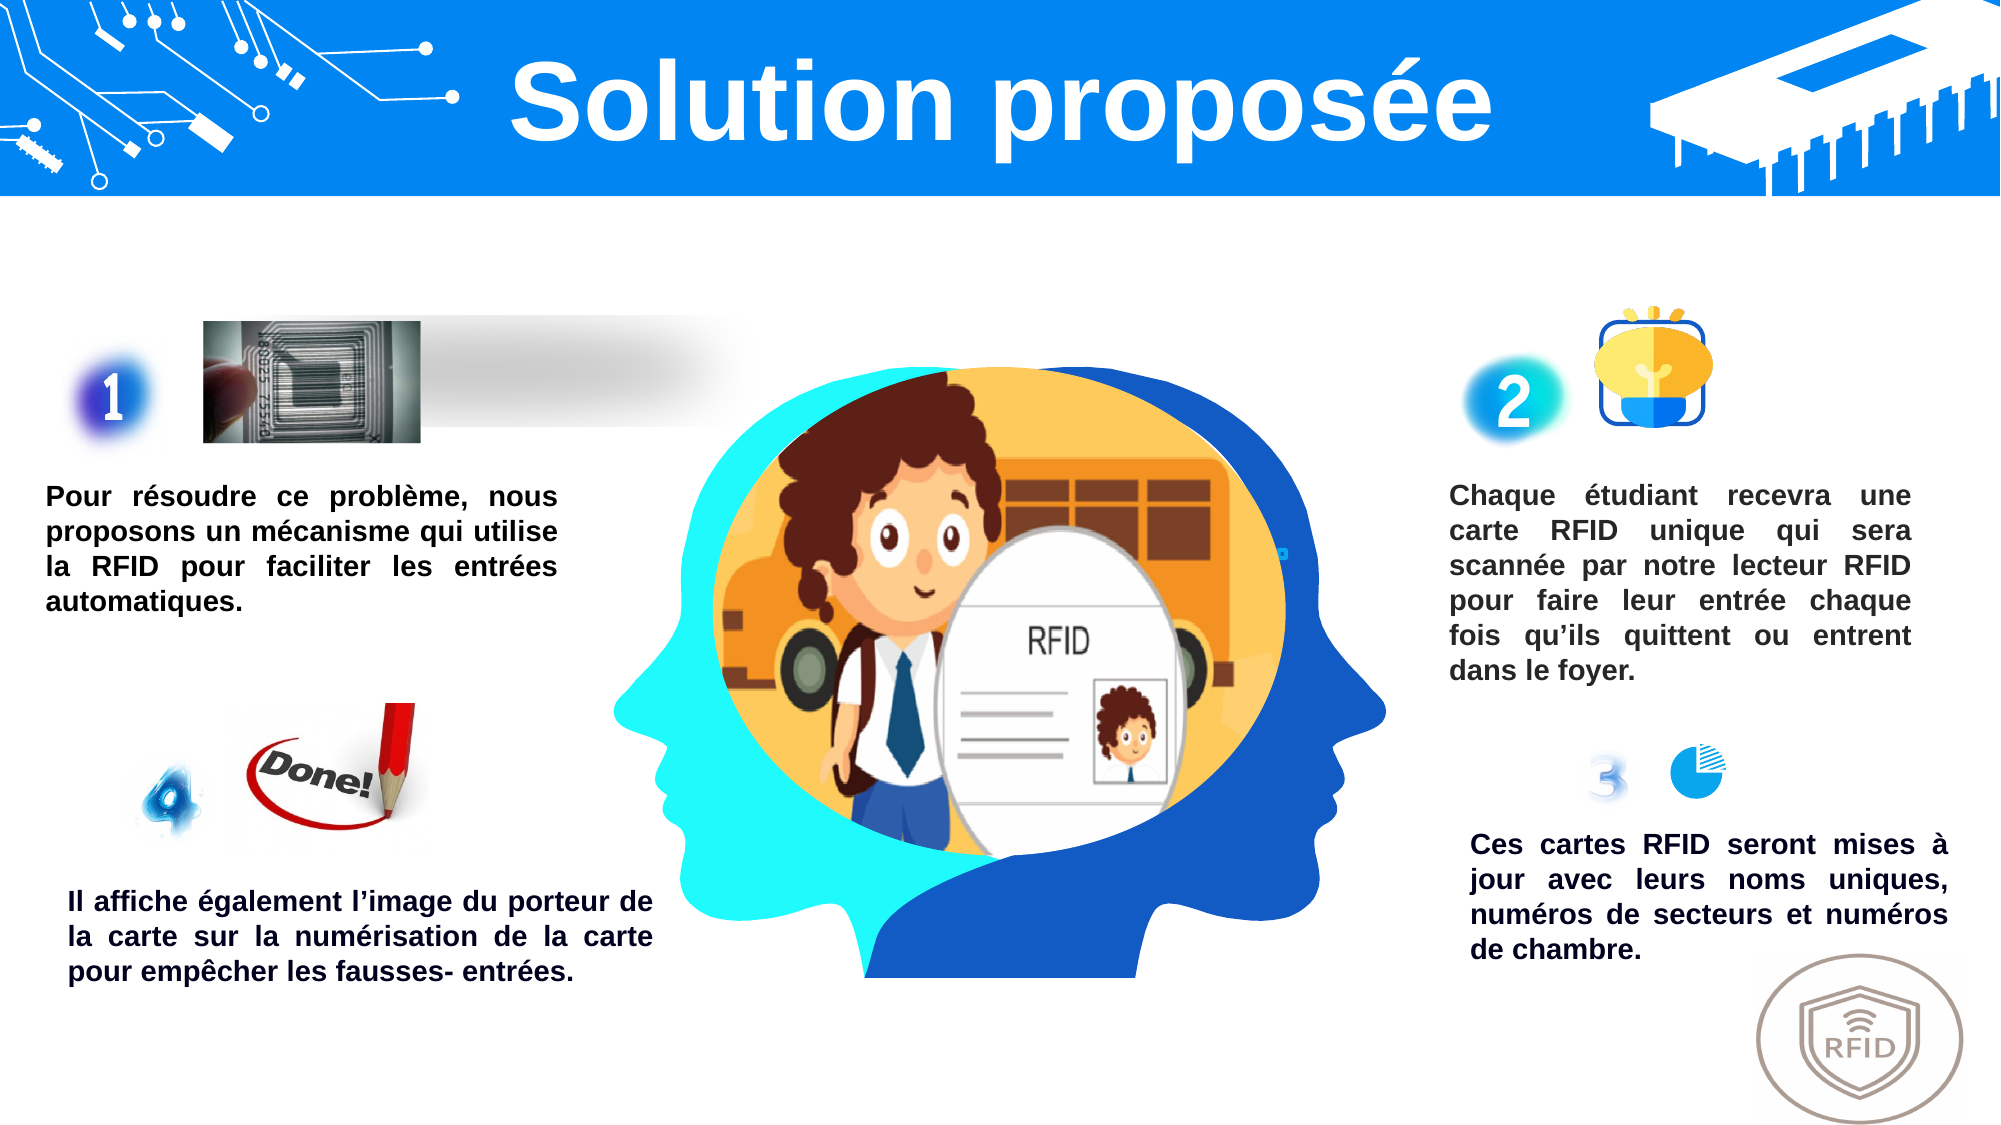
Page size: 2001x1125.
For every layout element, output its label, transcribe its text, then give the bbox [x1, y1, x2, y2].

picture [1569, 739, 1648, 818]
picture [228, 703, 429, 855]
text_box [1434, 818, 1964, 975]
list Solution proposée [53, 44, 1952, 164]
picture [1459, 306, 1750, 449]
picture [203, 321, 421, 444]
text_box [1669, 742, 1728, 800]
picture [58, 336, 167, 460]
picture [712, 366, 1286, 856]
picture [114, 746, 221, 853]
text_box Il affiche également l’image du porteur de la carte sur la numérisation de la carte pour empêcher les fausses- entrées. [53, 875, 669, 995]
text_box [1432, 431, 1927, 696]
picture [1754, 953, 1964, 1125]
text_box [613, 366, 1387, 978]
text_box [30, 433, 574, 627]
